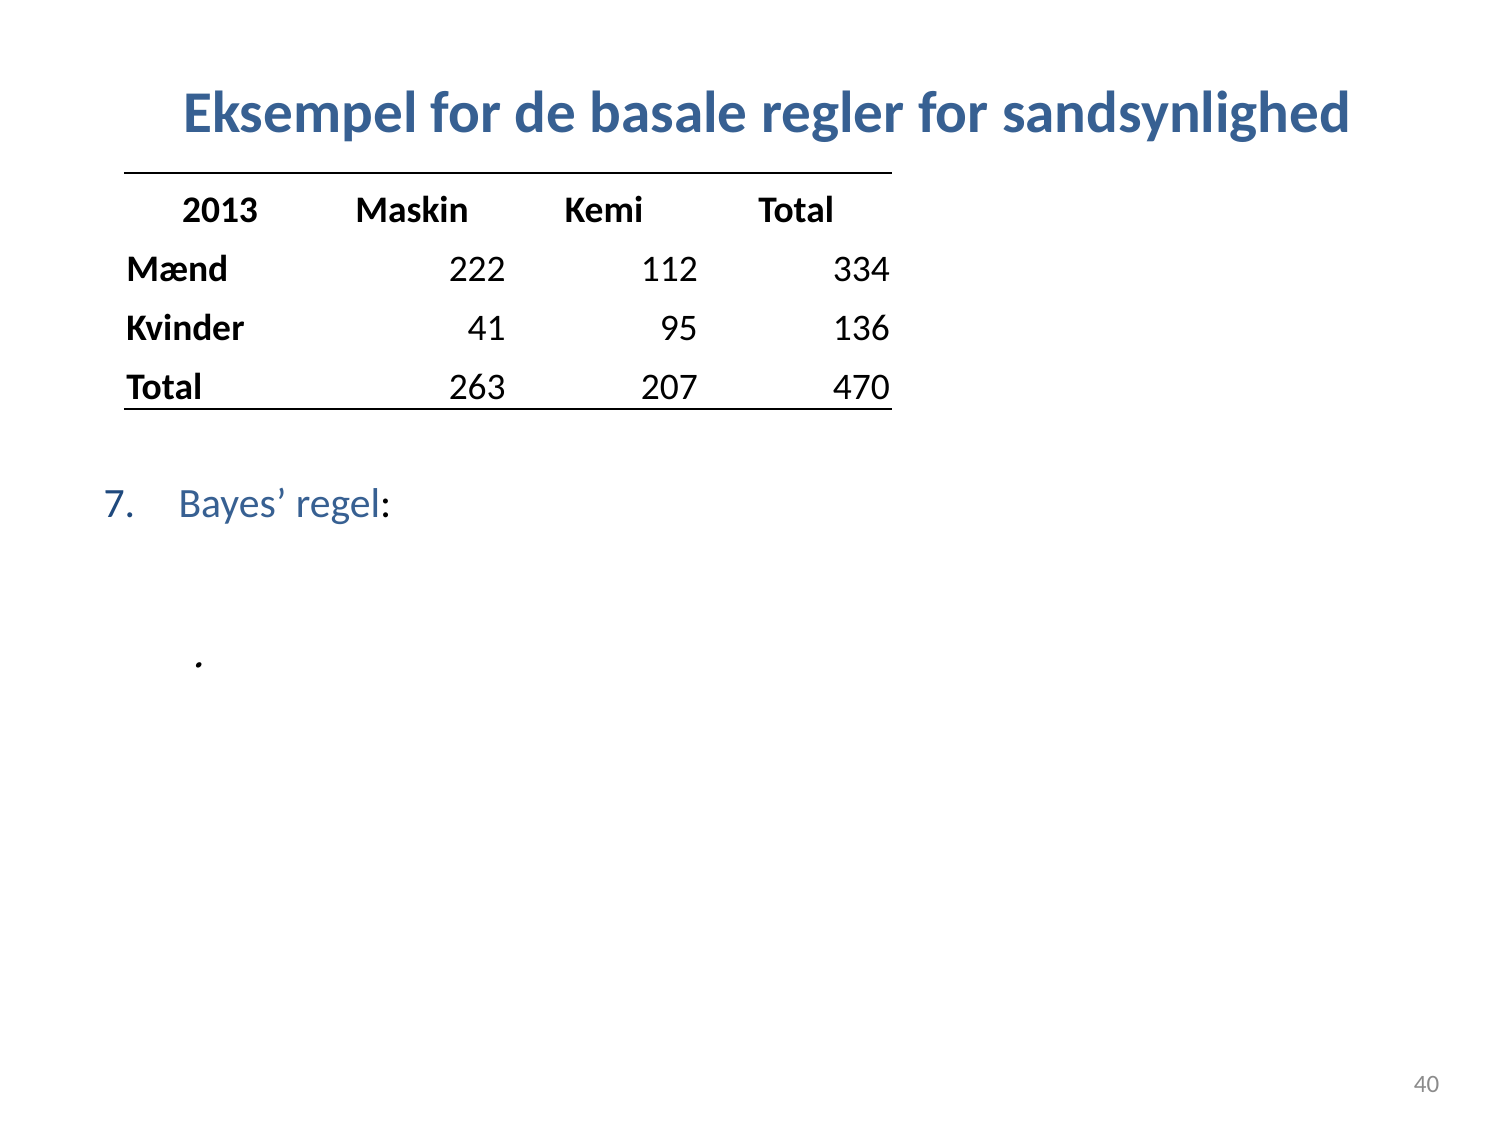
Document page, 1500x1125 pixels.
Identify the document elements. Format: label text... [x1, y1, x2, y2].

slide_number 40 [1104, 1058, 1455, 1107]
table_cell 112 [508, 232, 700, 291]
table_cell 95 [508, 291, 700, 350]
table_cell Mænd [124, 232, 316, 291]
table_header Kemi [508, 174, 700, 232]
table_cell 207 [508, 350, 700, 408]
table_cell 136 [700, 291, 892, 350]
table_cell 334 [700, 232, 892, 291]
table_cell 263 [316, 350, 508, 408]
table_header Total [700, 174, 892, 232]
table_cell 470 [700, 350, 892, 408]
table_header Maskin [316, 174, 508, 232]
table_cell 222 [316, 232, 508, 291]
table_cell Total [124, 350, 316, 408]
table_cell Kvinder [124, 291, 316, 350]
table_cell 41 [316, 291, 508, 350]
table_header 2013 [124, 174, 316, 232]
title Eksempel for de basale regler for sandsynlighed [76, 45, 1459, 173]
